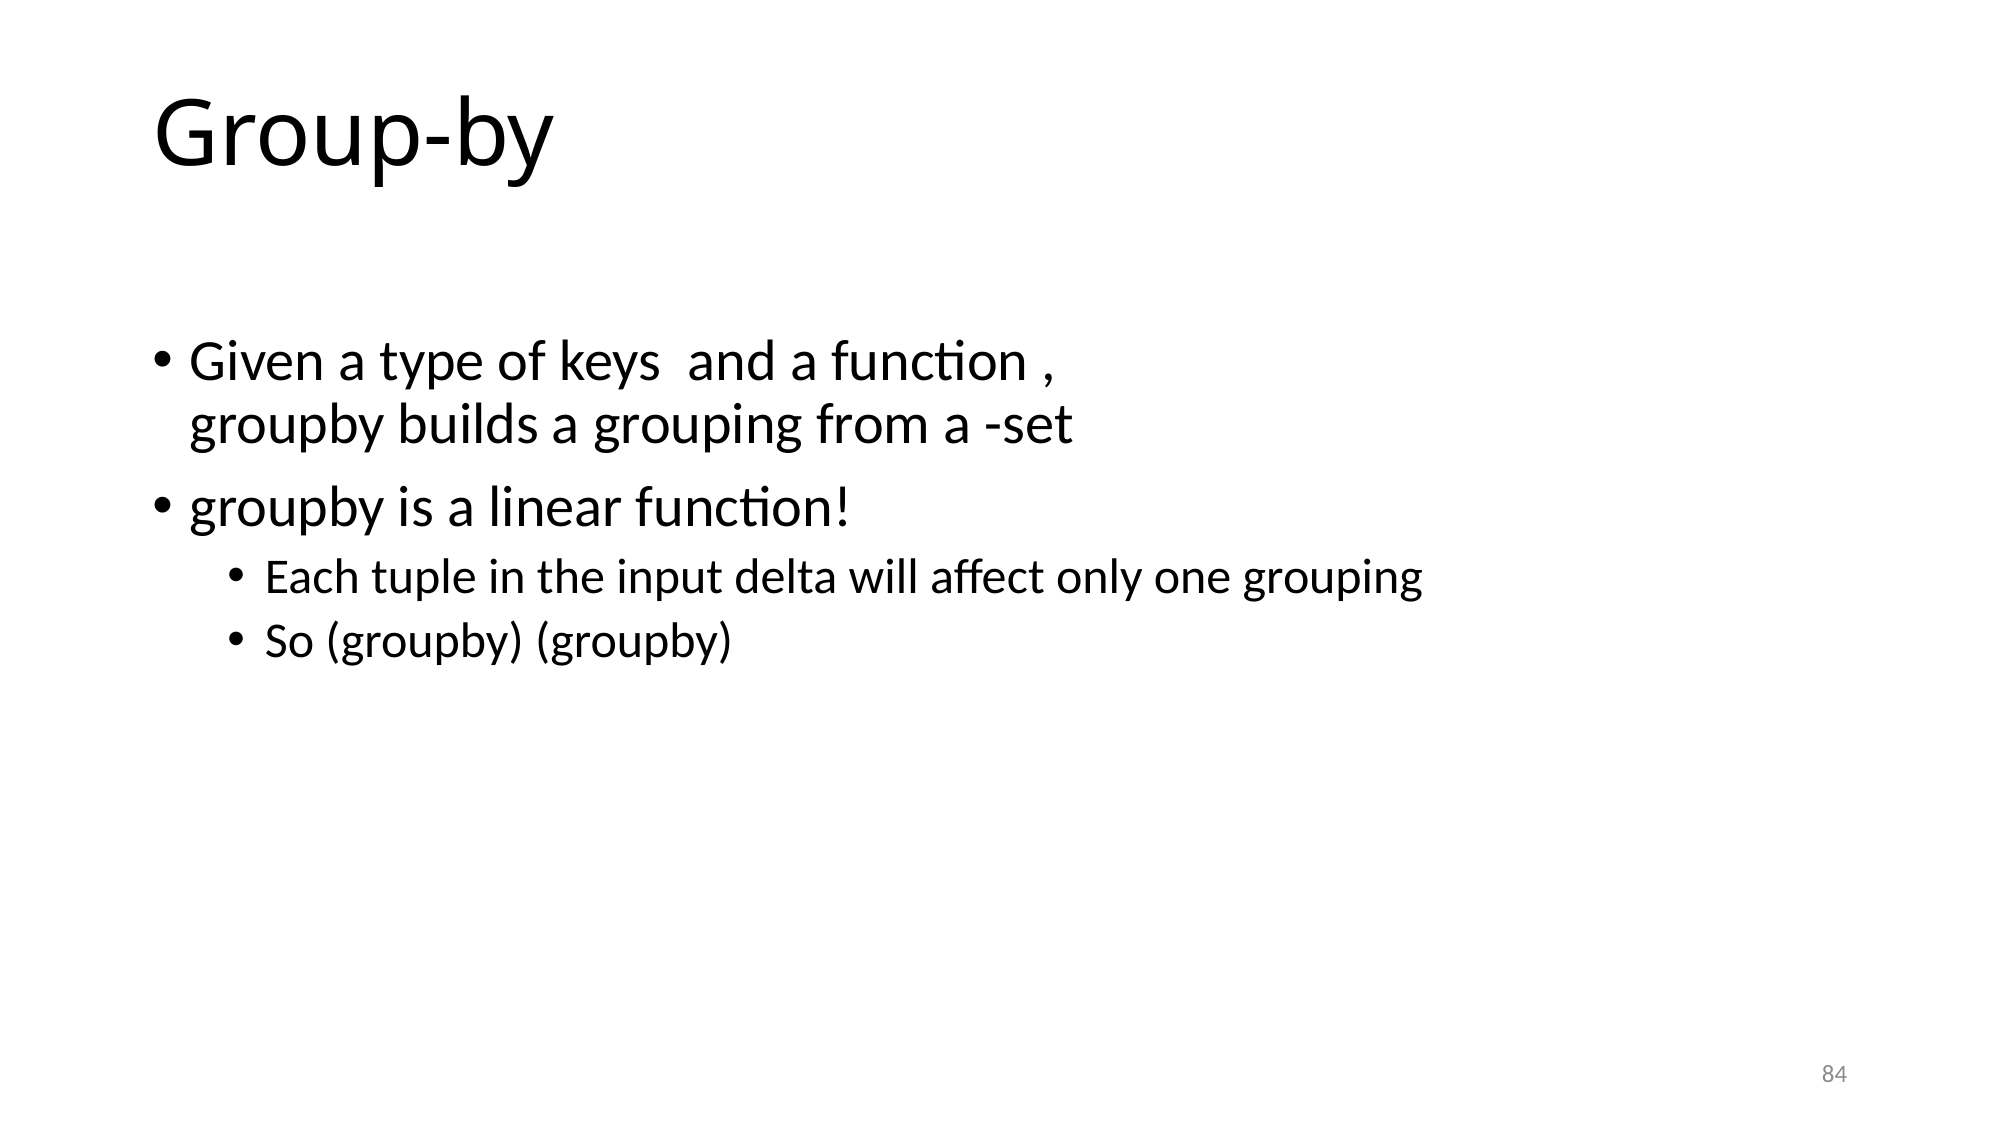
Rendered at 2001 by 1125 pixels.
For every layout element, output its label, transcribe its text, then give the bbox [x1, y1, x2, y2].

slide_number 84 [1798, 1042, 1863, 1103]
title Group-by [137, 59, 1863, 212]
